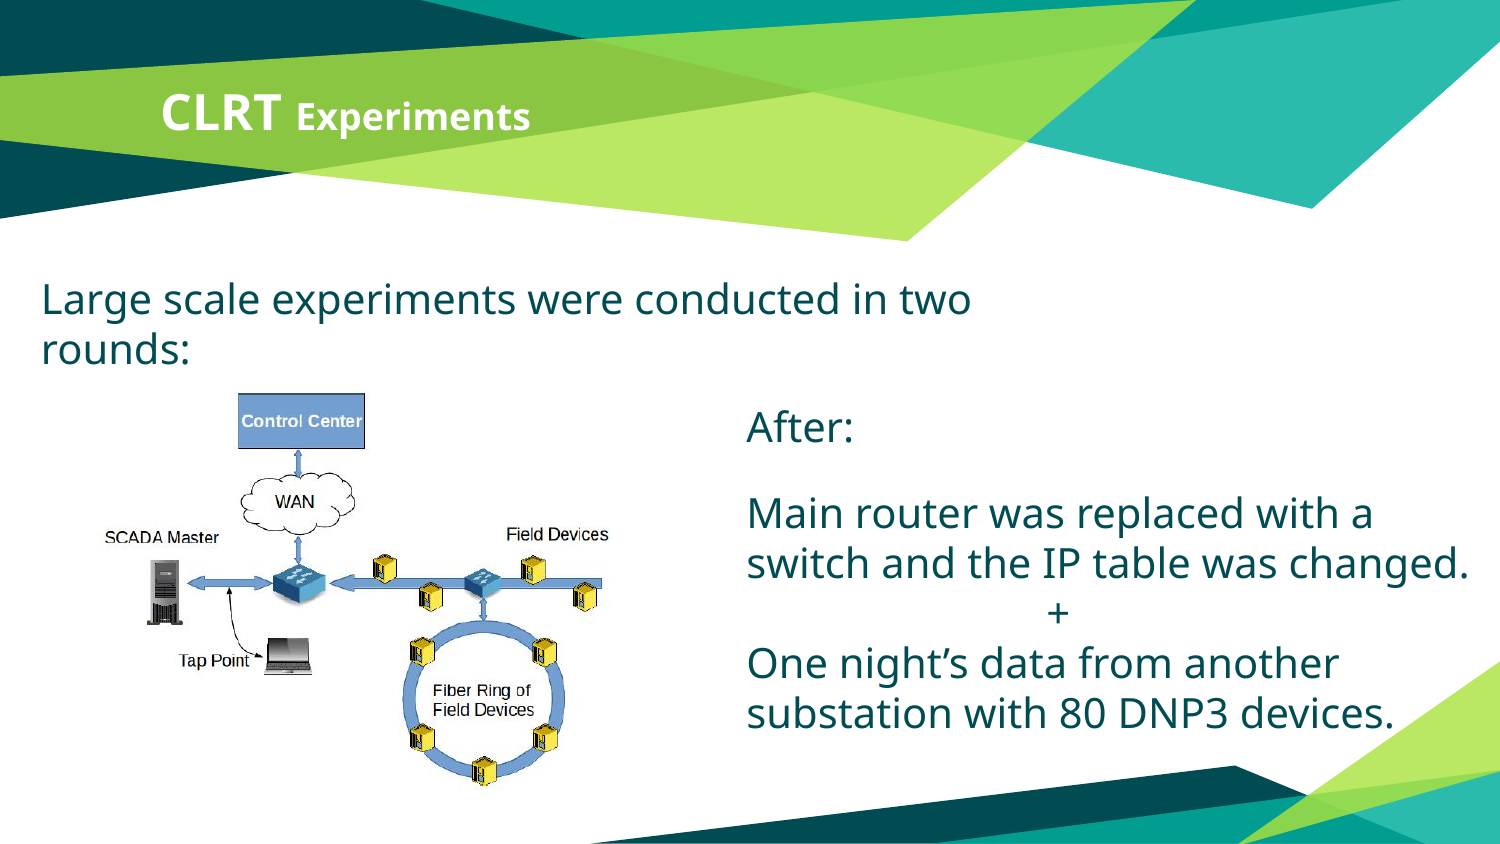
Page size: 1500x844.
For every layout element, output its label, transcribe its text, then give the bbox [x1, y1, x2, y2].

text_box After: [731, 385, 1030, 471]
text_box Large scale experiments were conducted in two rounds: [25, 258, 1120, 369]
title CLRT Experiments [526, 65, 1355, 206]
text_box [10, 0, 526, 347]
picture [83, 383, 626, 814]
text_box Main router was replaced with a switch and the IP table was changed. + One night’s data from another substation with 80 DNP3 devices. [731, 471, 1500, 582]
